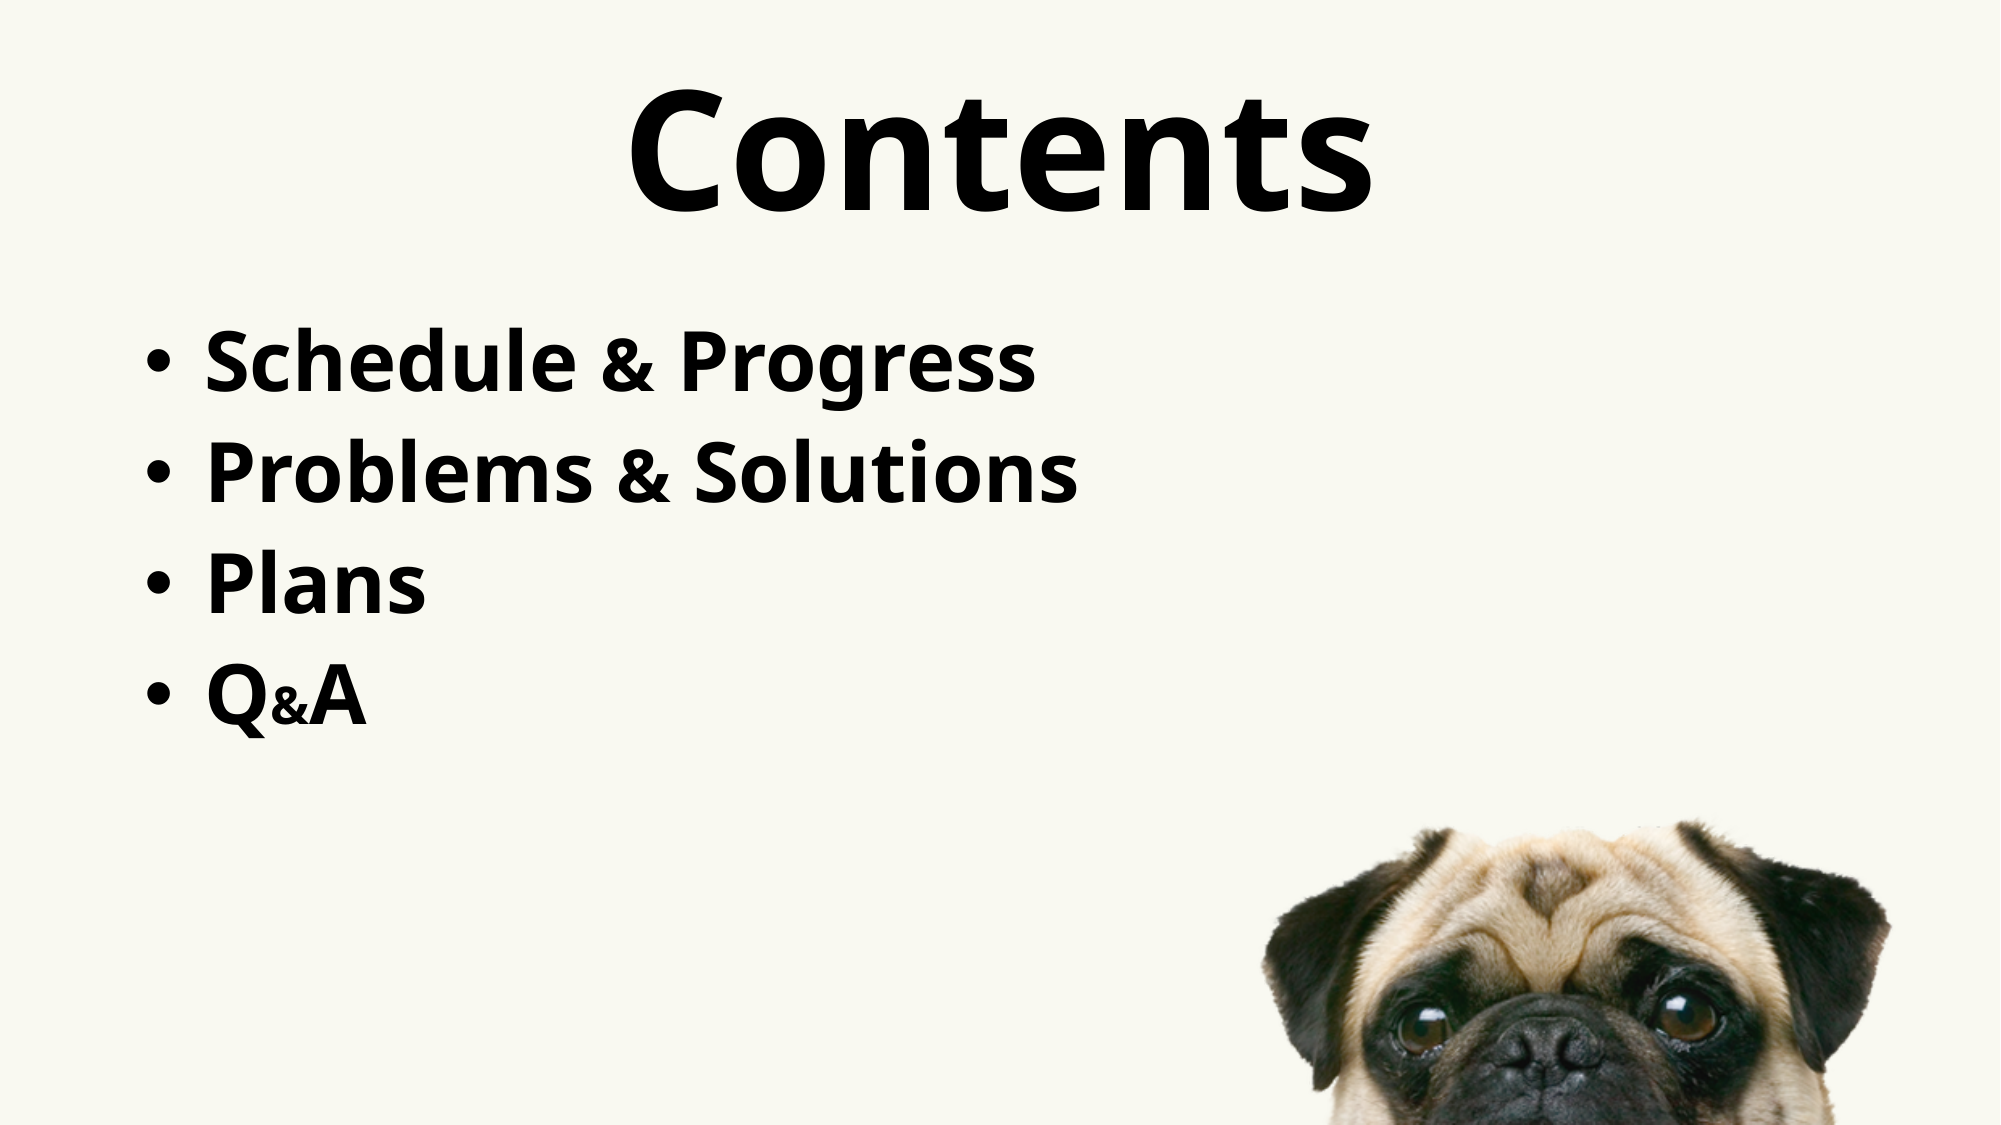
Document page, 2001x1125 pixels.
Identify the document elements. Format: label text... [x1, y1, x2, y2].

list Schedule & Progress Problems & Solutions Plans Q&A [136, 311, 1863, 974]
picture [240, 527, 1941, 1125]
title Contents [0, 47, 2000, 267]
